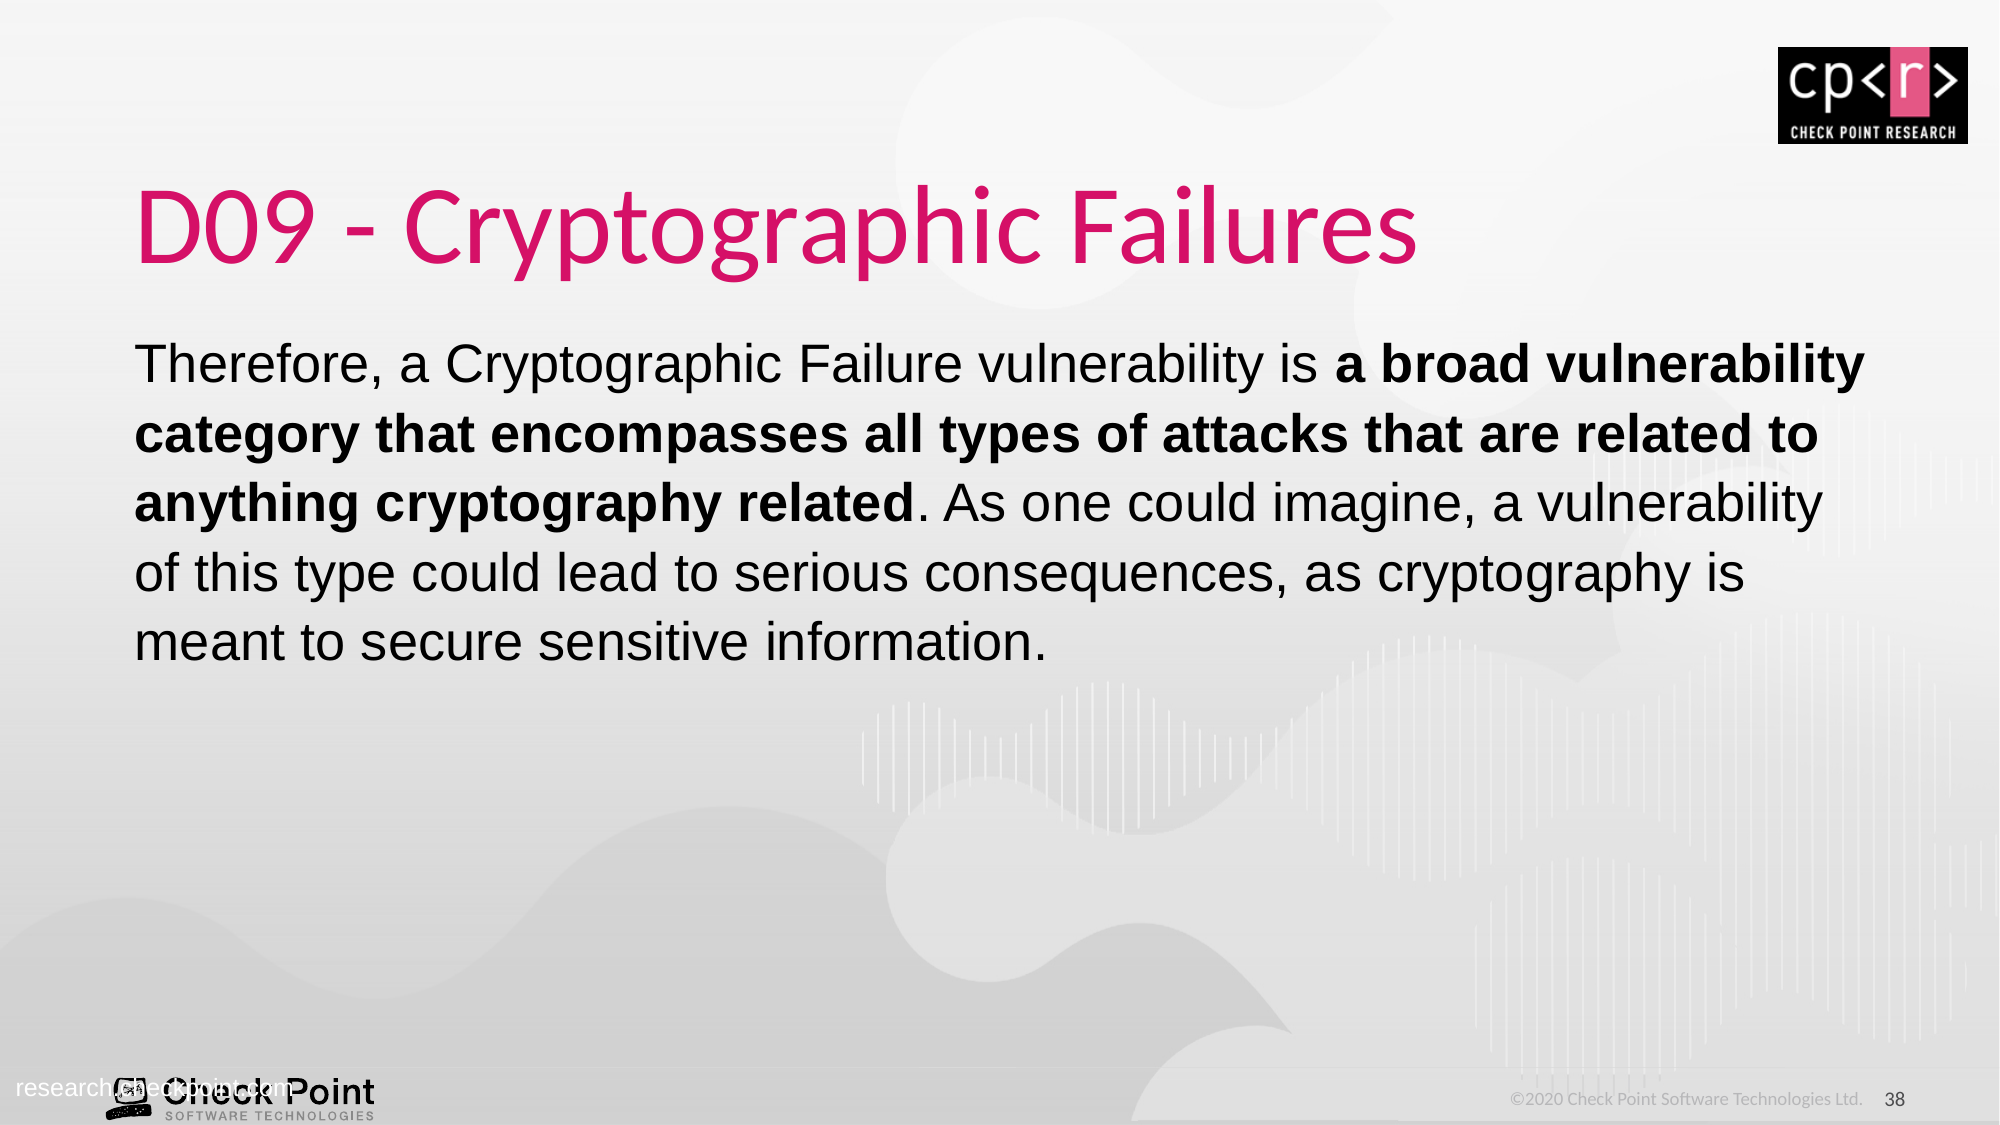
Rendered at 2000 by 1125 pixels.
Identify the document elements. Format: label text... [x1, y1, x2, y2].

text_box Therefore, a Cryptographic Failure vulnerability is a broad vulnerability category that encompasses all types of attacks that are related to anything cryptography related. As one could imagine, a vulnerability of this type could lead to serious consequences, as cryptography is meant to secure sensitive information. [119, 316, 1900, 679]
picture [0, 0, 2000, 1067]
title D09 - Cryptographic Failures [119, 134, 1808, 251]
picture [315, 1089, 324, 1101]
text_box research.checkpoint.com [0, 1063, 310, 1109]
picture [0, 1068, 2000, 1125]
